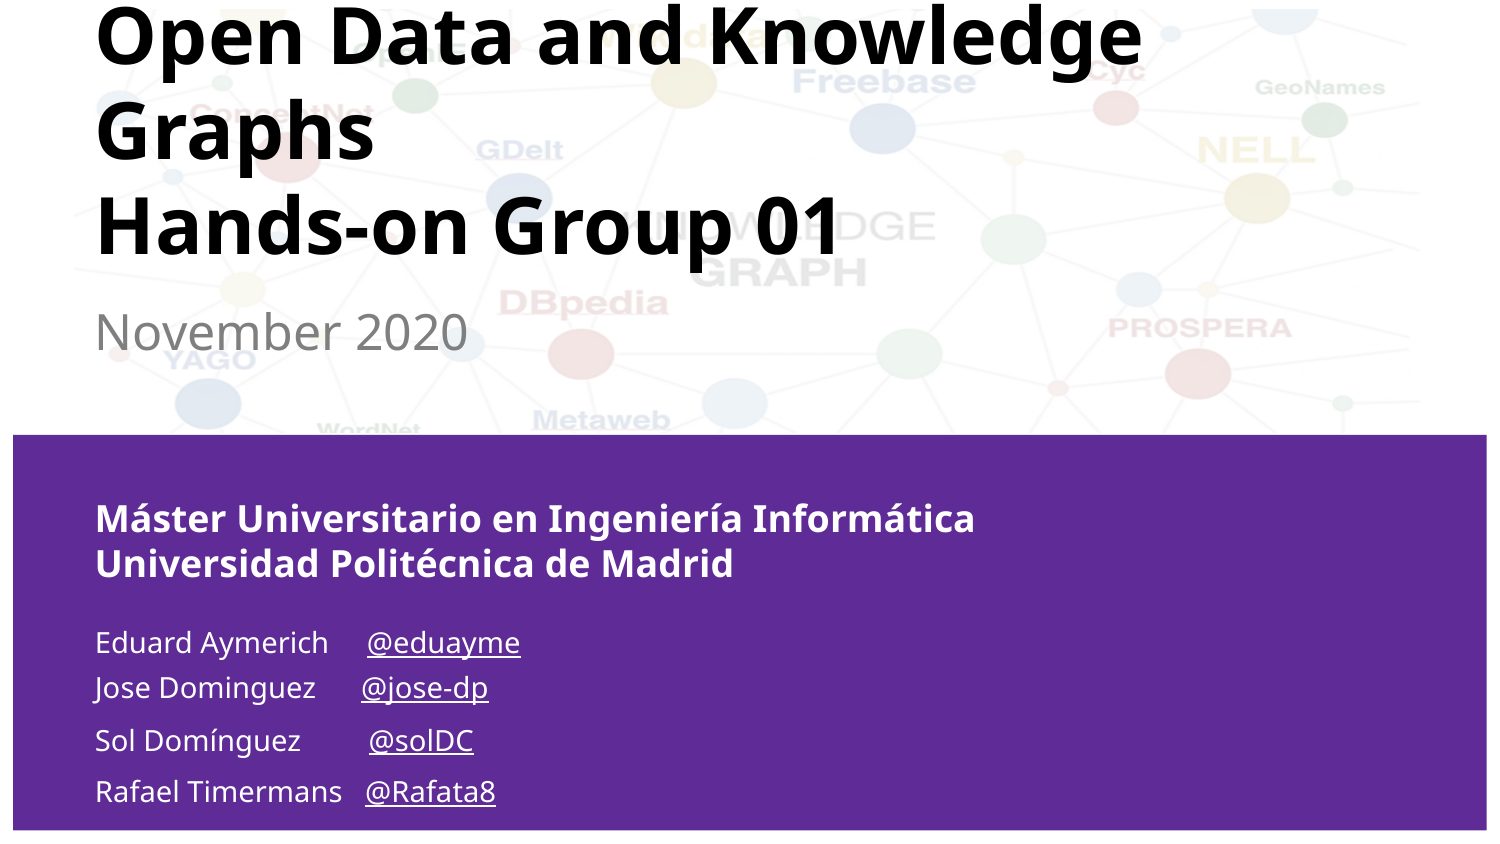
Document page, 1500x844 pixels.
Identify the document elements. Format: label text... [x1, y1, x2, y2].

text_box Máster Universitario en Ingeniería Informática Universidad Politécnica de Madrid [79, 480, 1159, 562]
picture [12, 9, 1483, 433]
text_box Eduard Aymerich @eduayme Jose Dominguez @jose-dp Sol Domínguez @solDC Rafael Timermans @Rafata8 [79, 603, 856, 794]
